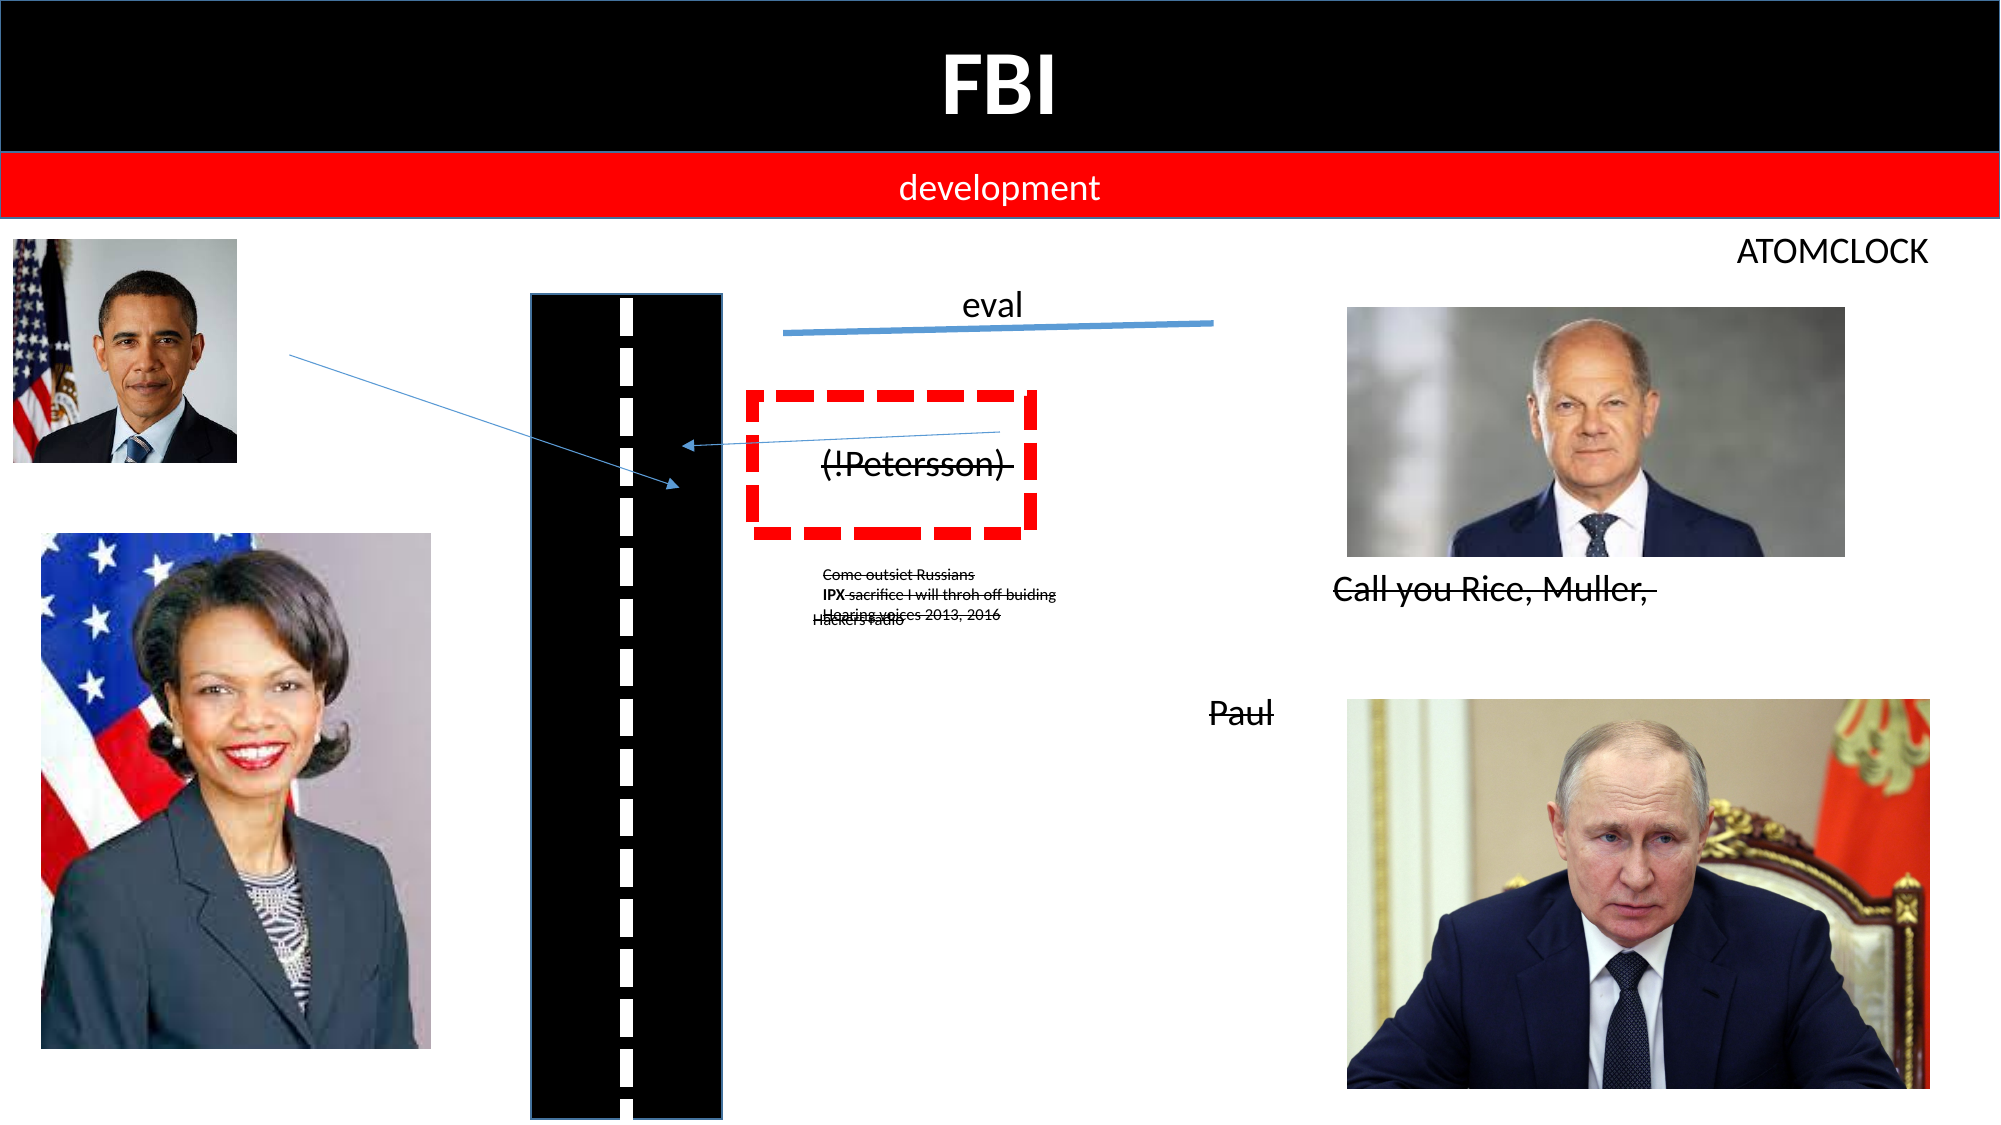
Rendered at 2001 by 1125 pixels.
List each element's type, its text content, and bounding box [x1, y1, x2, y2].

picture [41, 533, 431, 1049]
text_box [530, 293, 723, 1120]
text_box Paul [1194, 680, 1289, 741]
text_box eval [947, 273, 1039, 323]
text_box Come outsiet Russians IPX sacrifice I will throh off buiding Hearing voices 2013, 2016 [808, 556, 1072, 631]
picture [1347, 307, 1845, 557]
text_box ATOMCLOCK [1722, 218, 1944, 278]
text_box Call you Rice, Muller, [1318, 556, 1673, 616]
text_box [783, 323, 1214, 334]
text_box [289, 354, 680, 488]
text_box [752, 395, 1031, 535]
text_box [681, 431, 1000, 447]
picture [13, 239, 237, 463]
text_box FBI [0, 0, 2000, 151]
text_box (!Petersson) [806, 431, 1030, 492]
text_box Hackers radio [798, 601, 920, 682]
picture [1347, 699, 1930, 1089]
text_box development [0, 151, 2000, 219]
